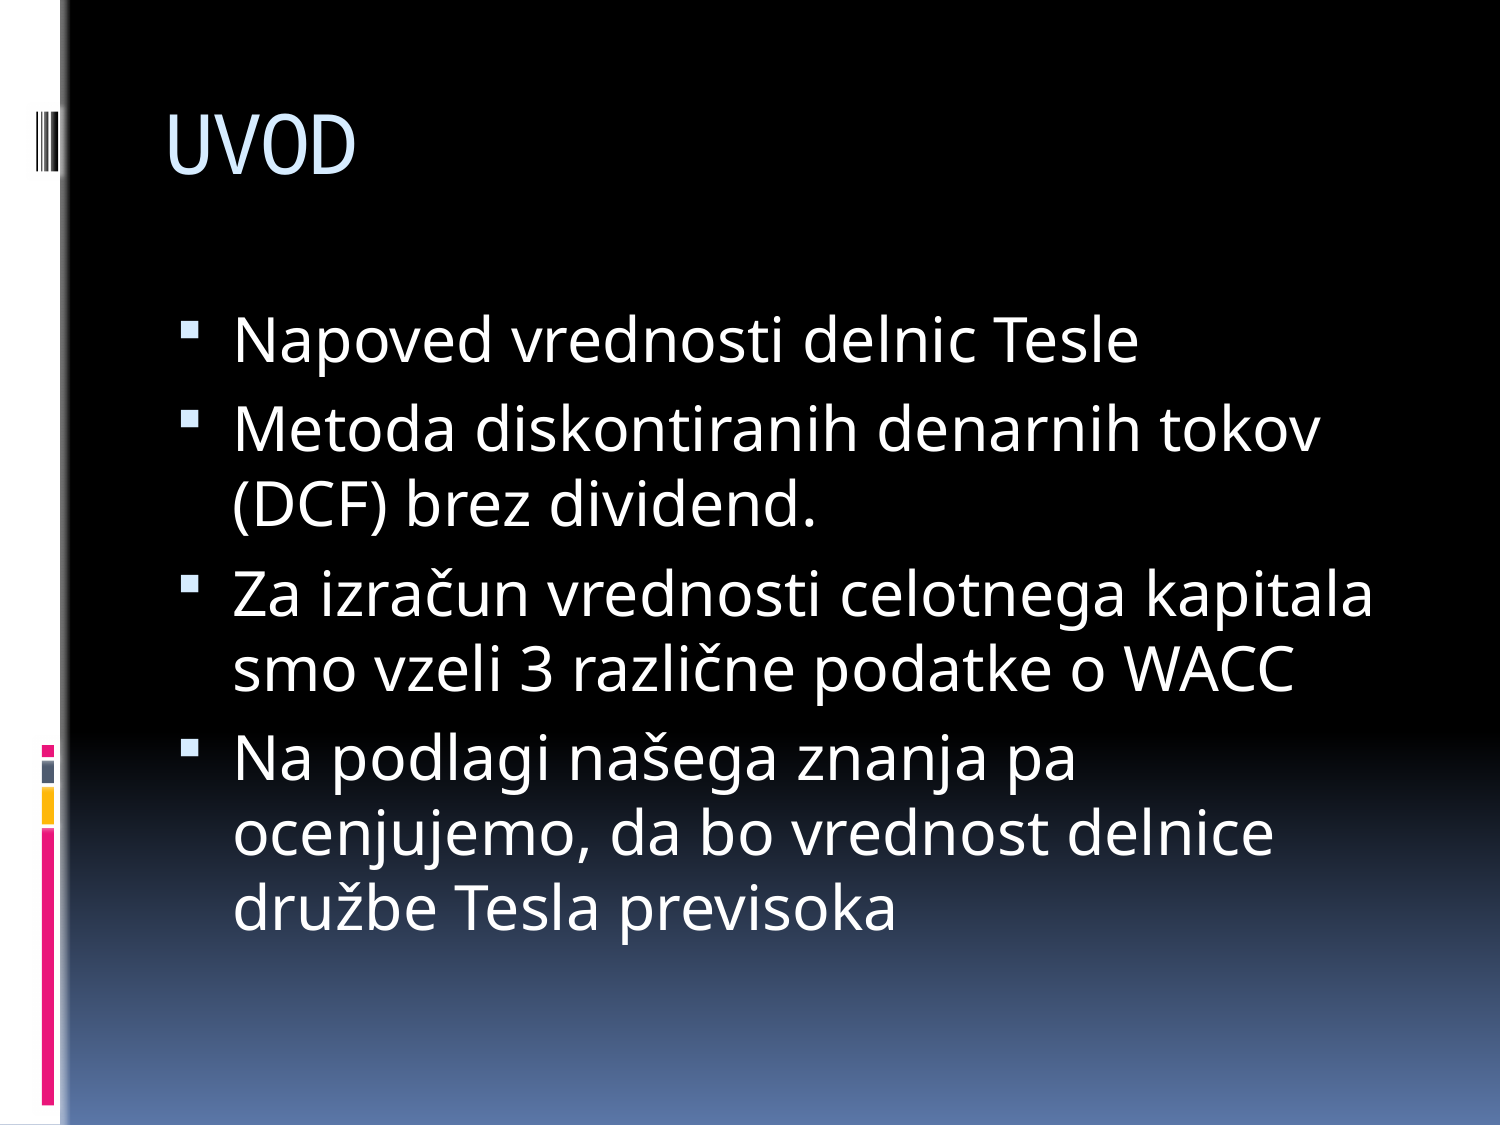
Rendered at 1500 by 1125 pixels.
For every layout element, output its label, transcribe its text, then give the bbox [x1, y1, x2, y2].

list Napoved vrednosti delnic Tesle Metoda diskontiranih denarnih tokov (DCF) brez dividend. Za izračun vrednosti celotnega kapitala smo vzeli 3 različne podatke o WACC Na podlagi našega znanja pa ocenjujemo, da bo vrednost delnice družbe Tesla previsoka [150, 292, 1425, 1043]
title UVOD [150, 83, 1425, 234]
